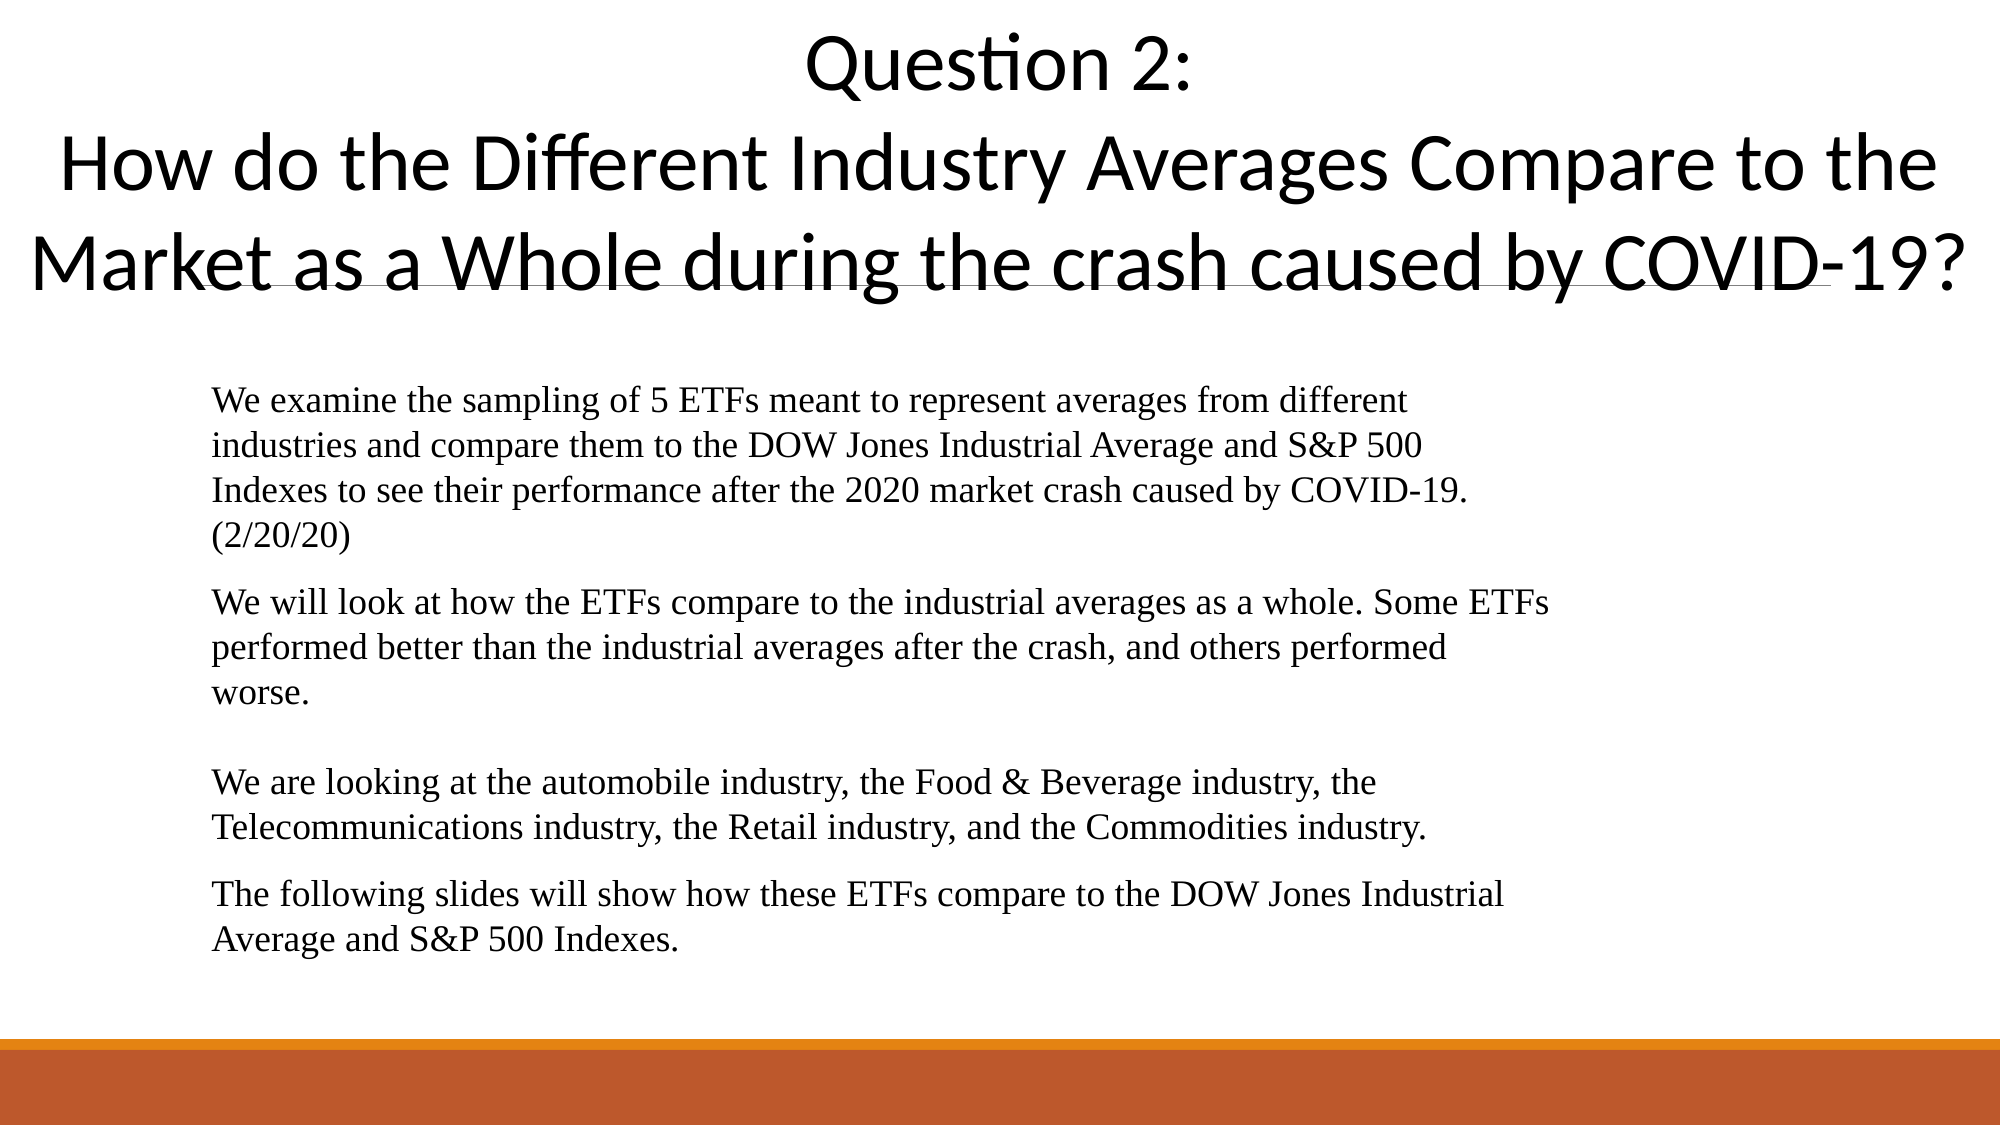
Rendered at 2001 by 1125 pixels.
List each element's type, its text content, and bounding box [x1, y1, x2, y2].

text_box Question 2: How do the Different Industry Averages Compare to the Market as a Whole during the crash caused by COVID-19? [0, 0, 2000, 315]
text_box The following slides will show how these ETFs compare to the DOW Jones Industrial Average and S&P 500 Indexes. [196, 861, 1576, 967]
text_box We examine the sampling of 5 ETFs meant to represent averages from different industries and compare them to the DOW Jones Industrial Average and S&P 500 Indexes to see their performance after the 2020 market crash caused by COVID-19. (2/20/20) [196, 367, 1520, 563]
text_box We will look at how the ETFs compare to the industrial averages as a whole. Some ETFs performed better than the industrial averages after the crash, and others performed worse. We are looking at the automobile industry, the Food & Beverage industry, the Telecommunications industry, the Retail industry, and the Commodities industry. [196, 569, 1569, 855]
